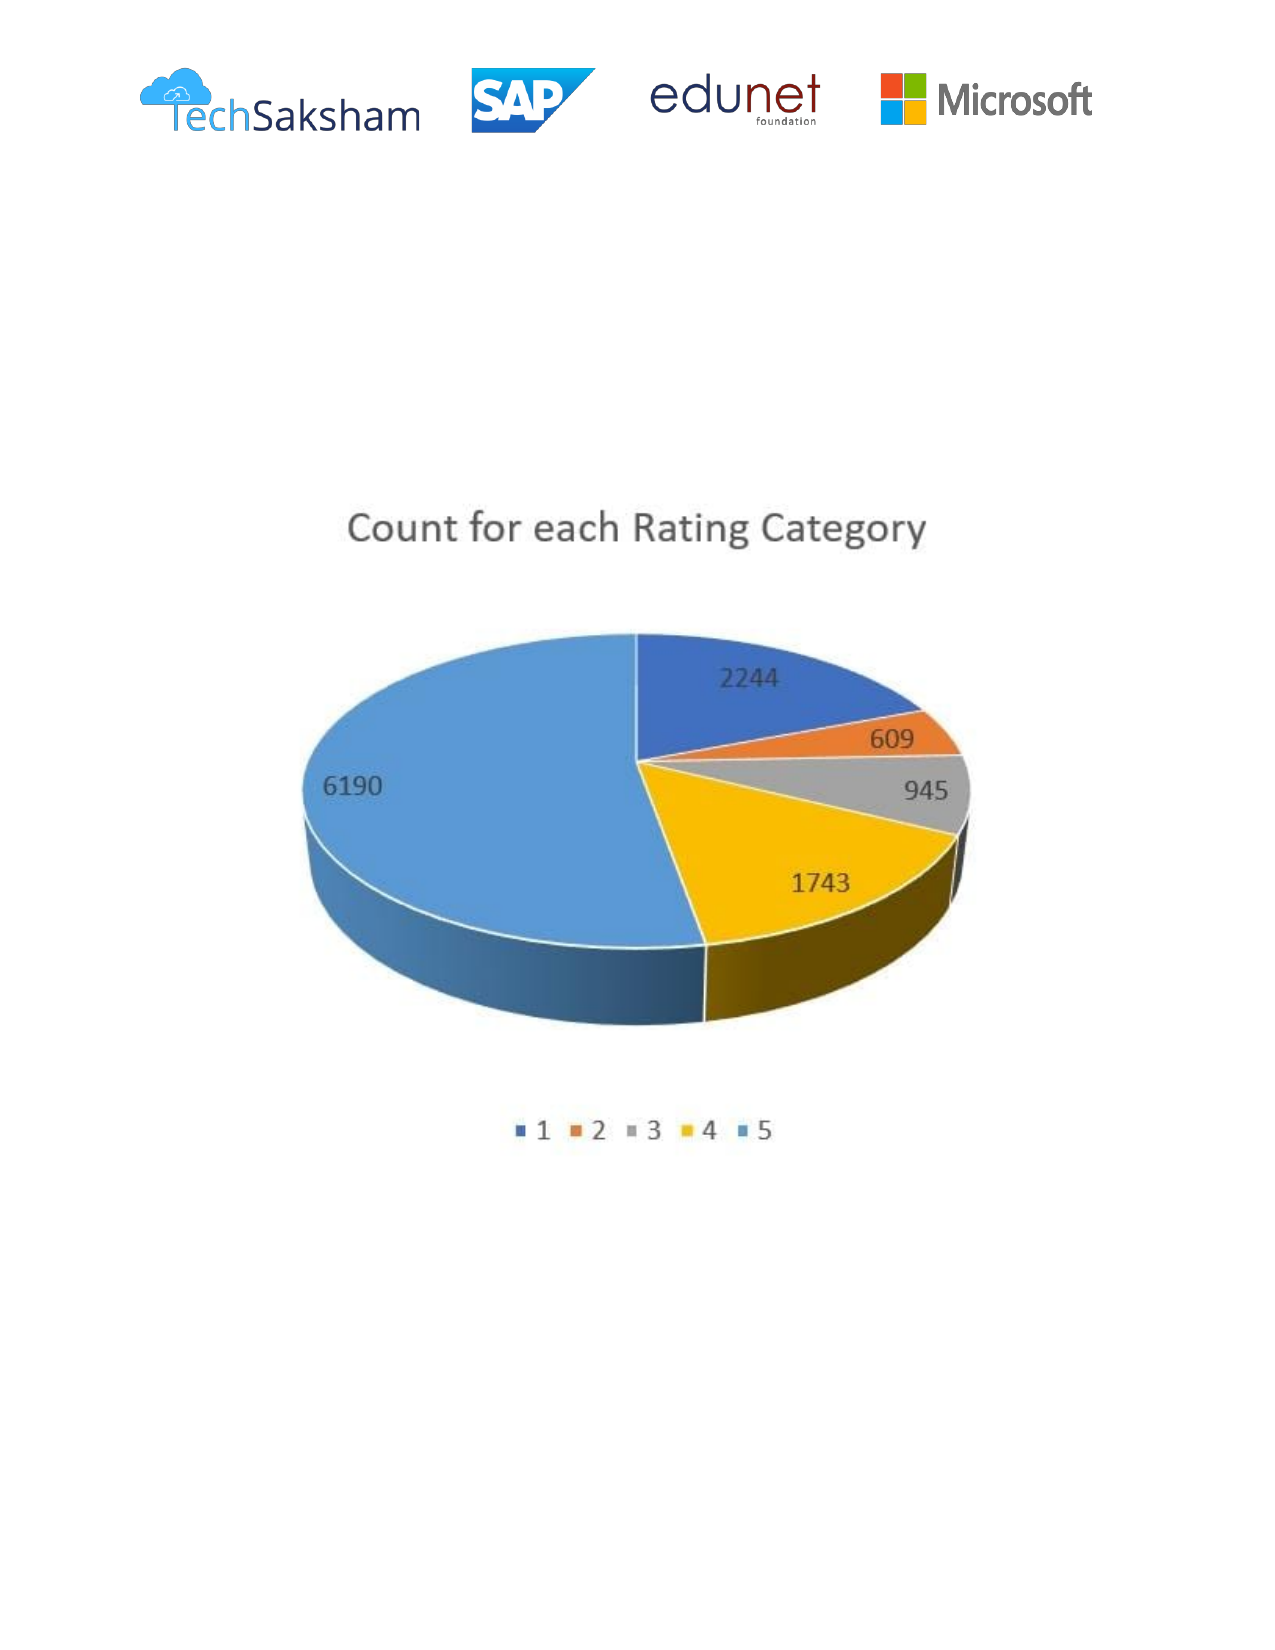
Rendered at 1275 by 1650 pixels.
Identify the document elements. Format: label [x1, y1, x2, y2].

picture [650, 73, 821, 125]
picture [471, 70, 596, 133]
picture [50, 479, 1225, 1171]
picture [880, 73, 1092, 125]
picture [139, 67, 420, 131]
